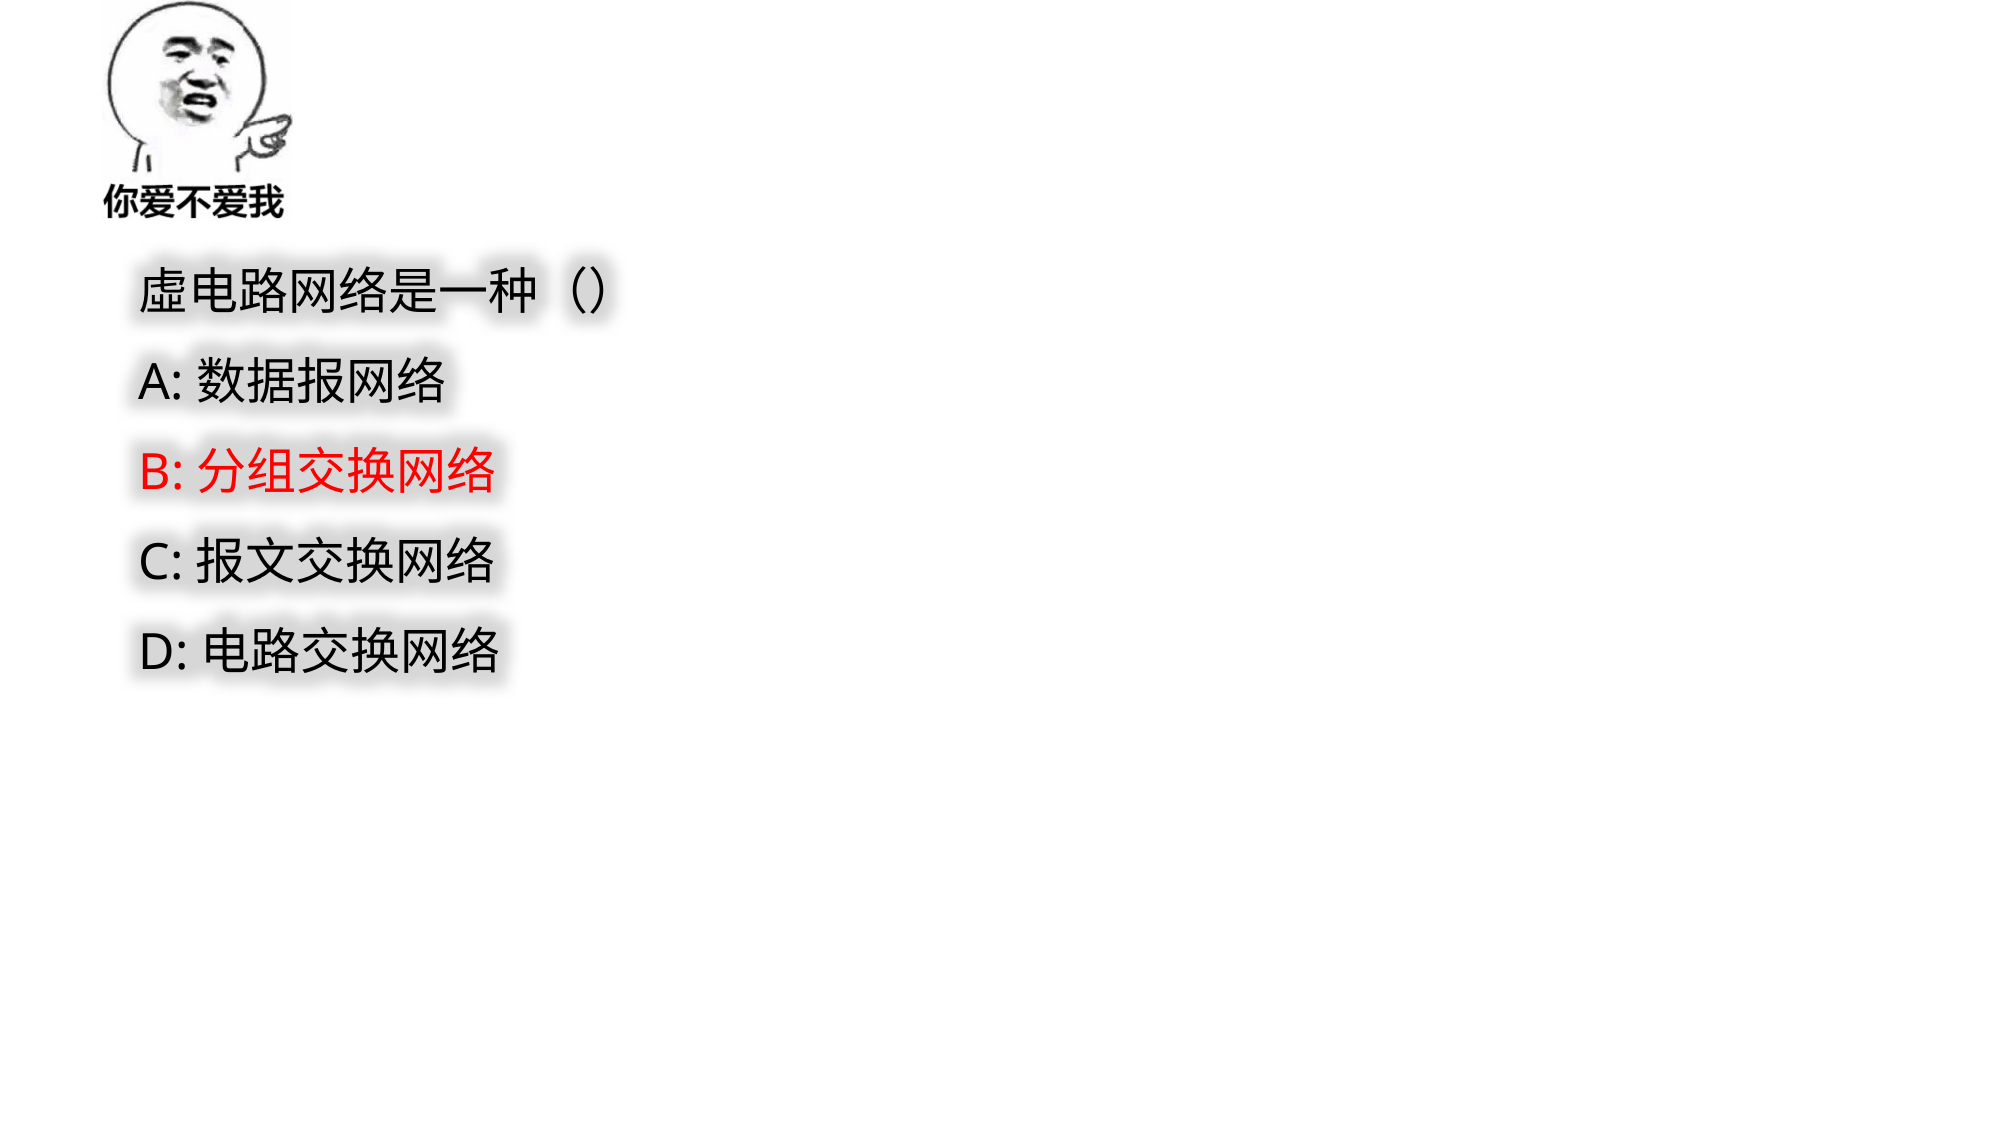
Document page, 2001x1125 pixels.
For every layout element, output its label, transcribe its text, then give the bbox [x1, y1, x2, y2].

text_box 虛电路网络是一种（） A:数据报网络 B:分组交换网络 C:报文交换网络 D:电路交换网络 [120, 219, 1839, 1047]
picture [101, 0, 293, 221]
